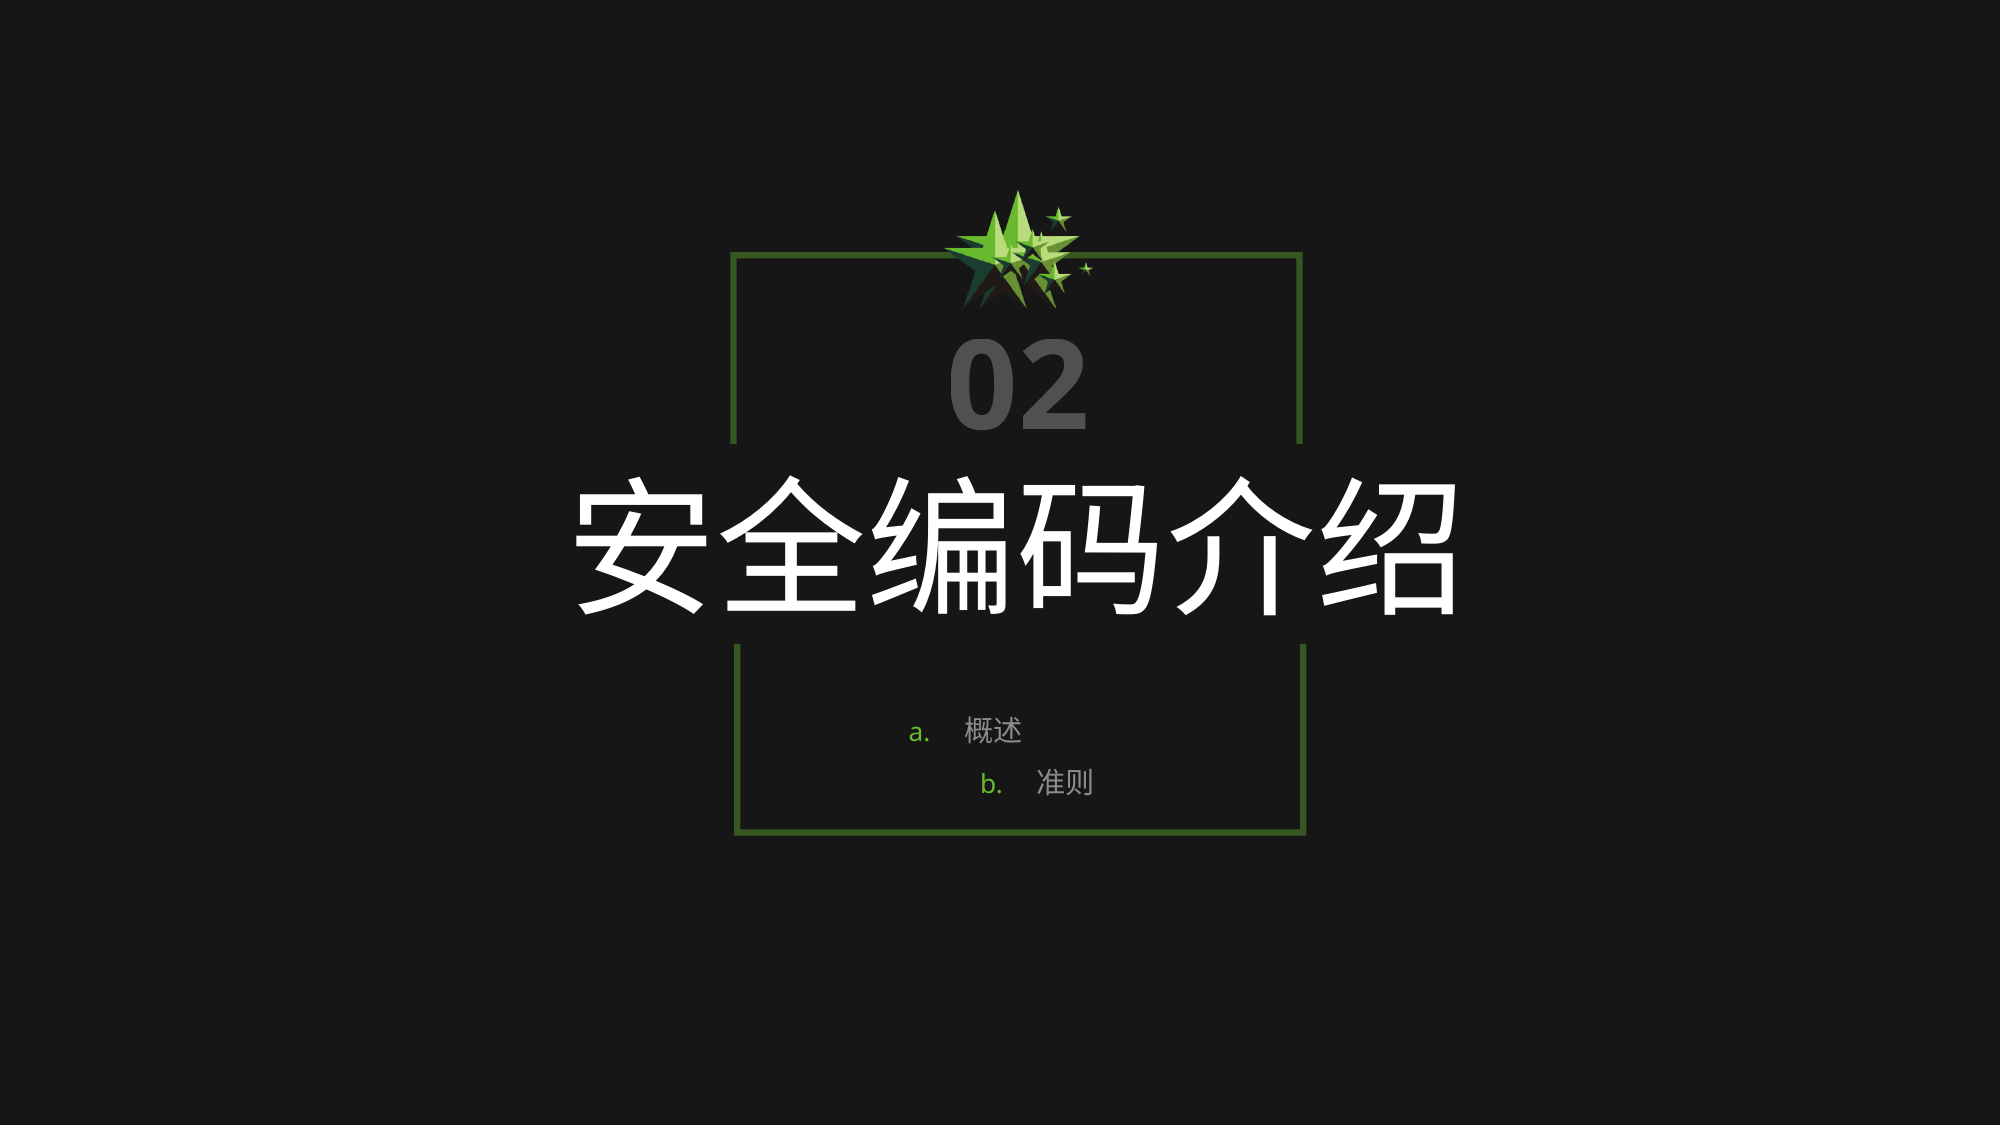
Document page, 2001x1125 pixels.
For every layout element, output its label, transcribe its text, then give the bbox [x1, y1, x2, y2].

title 安全编码介绍 [405, 484, 1628, 626]
subtitle 概述 准则 [798, 708, 1276, 886]
picture [943, 190, 1093, 309]
list 02 [918, 314, 1118, 465]
